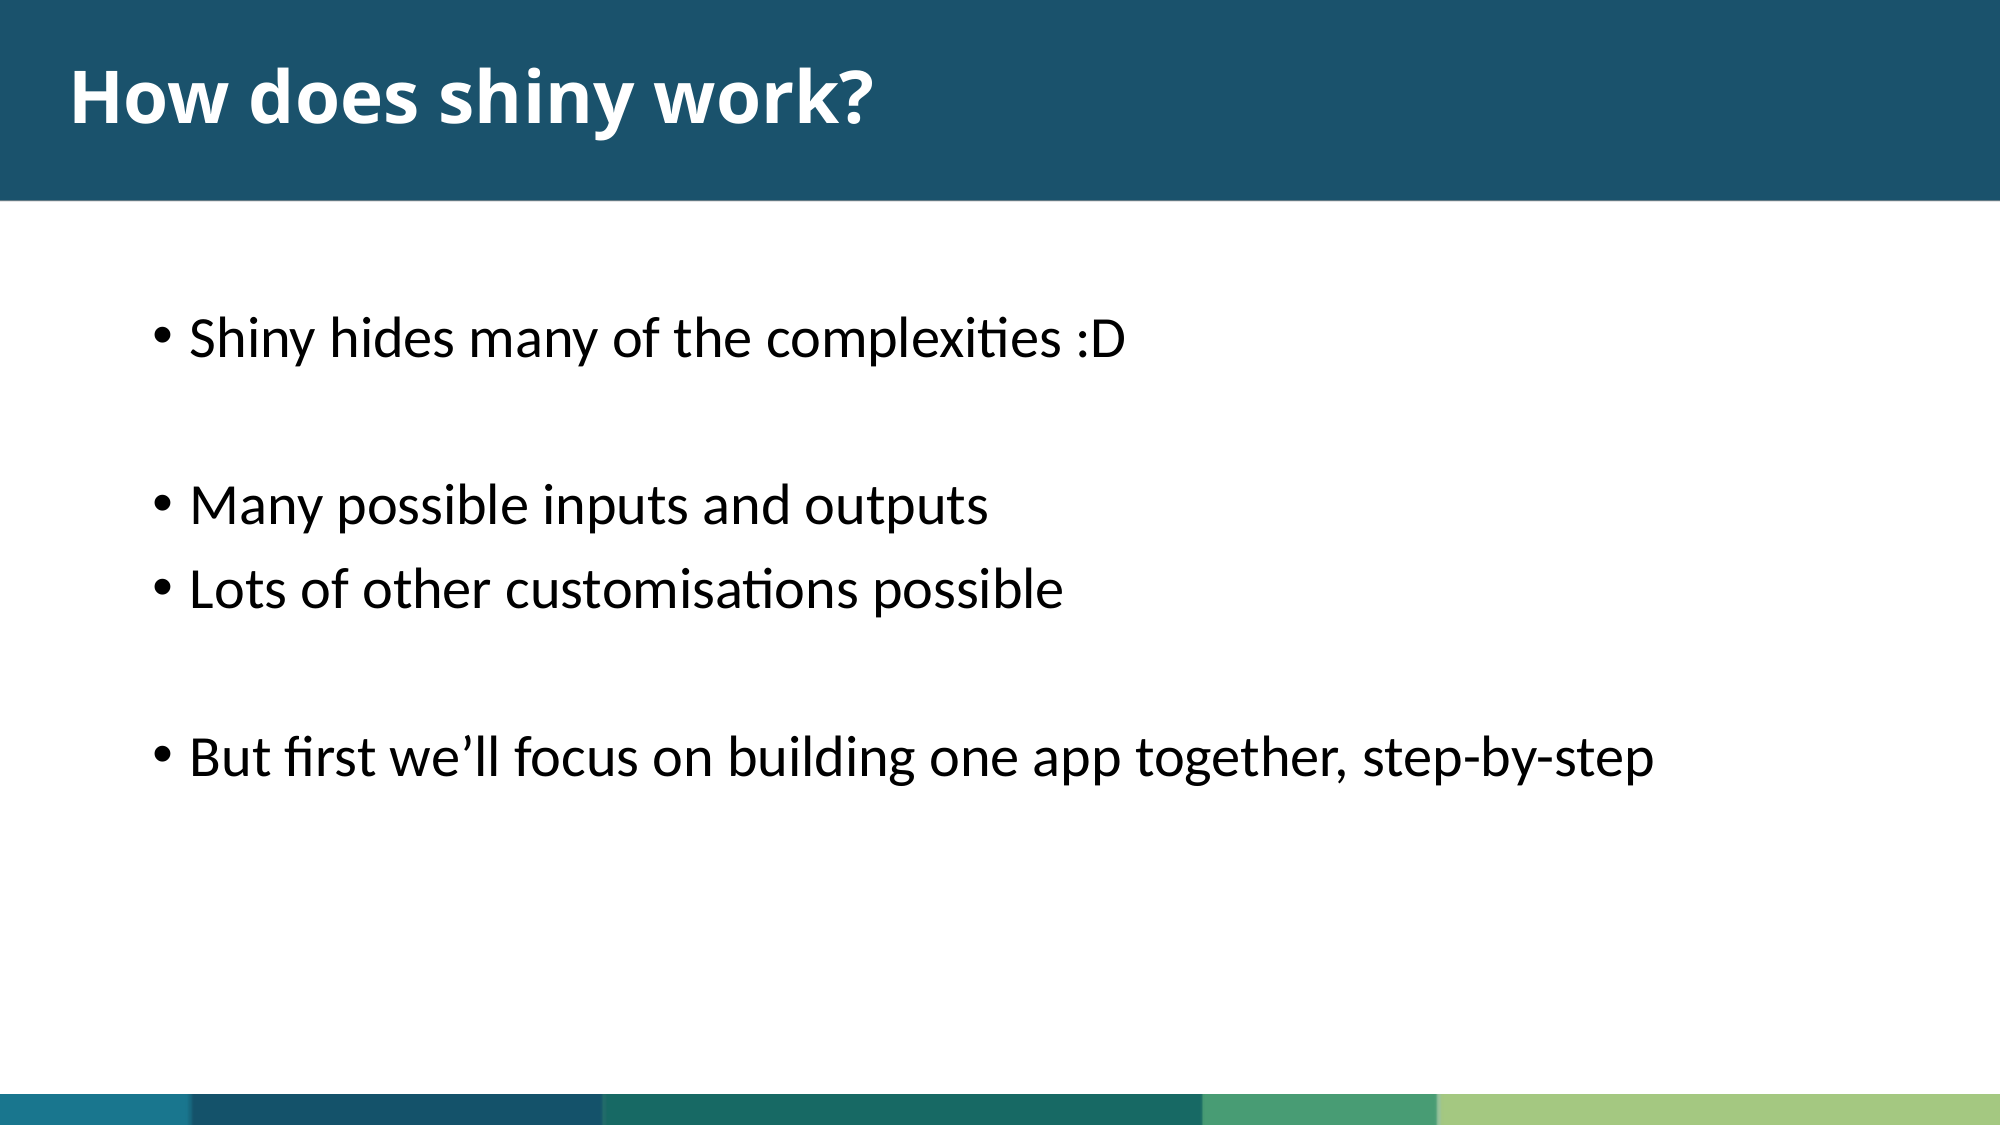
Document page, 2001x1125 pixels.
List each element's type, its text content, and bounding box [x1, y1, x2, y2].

picture [0, 1094, 2000, 1125]
list Shiny hides many of the complexities :D Many possible inputs and outputs Lots of other customisations possible But first we’ll focus on building one app together, step-by-step [137, 299, 1863, 1014]
picture [0, 0, 2000, 203]
